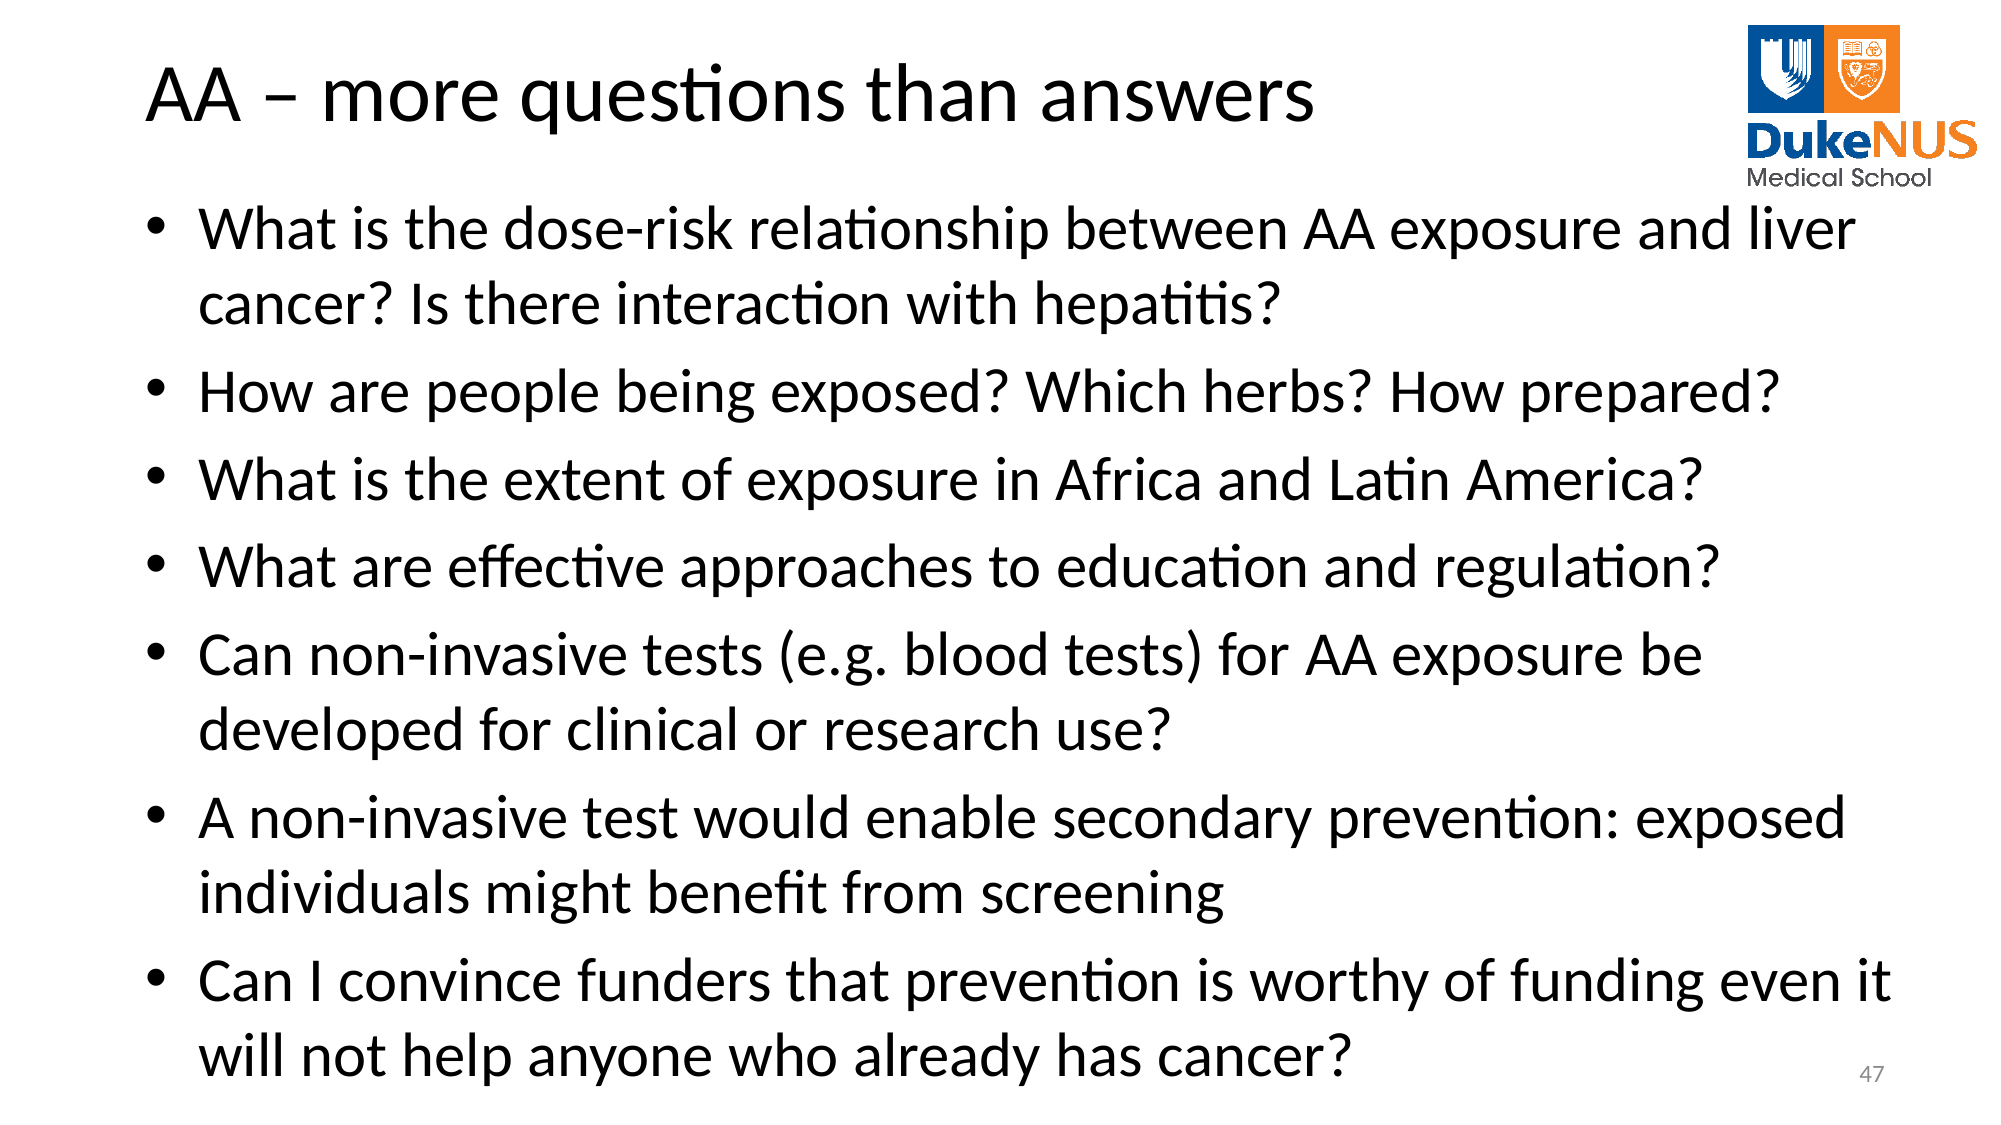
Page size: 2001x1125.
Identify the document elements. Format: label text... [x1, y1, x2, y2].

picture [1737, 12, 1978, 189]
list What is the dose-risk relationship between AA exposure and liver cancer? Is there interaction with hepatitis? How are people being exposed? Which herbs? How prepared? What is the extent of exposure in Africa and Latin America? What are effective approaches to education and regulation? Can non-invasive tests (e.g. blood tests) for AA exposure be developed for clinical or research use? A non-invasive test would enable secondary prevention: exposed individuals might benefit from screening Can I convince funders that prevention is worthy of funding even it will not help anyone who already has cancer? [130, 179, 1949, 1099]
title AA – more questions than answers [130, 13, 1856, 163]
slide_number 47 [1433, 1042, 1900, 1103]
